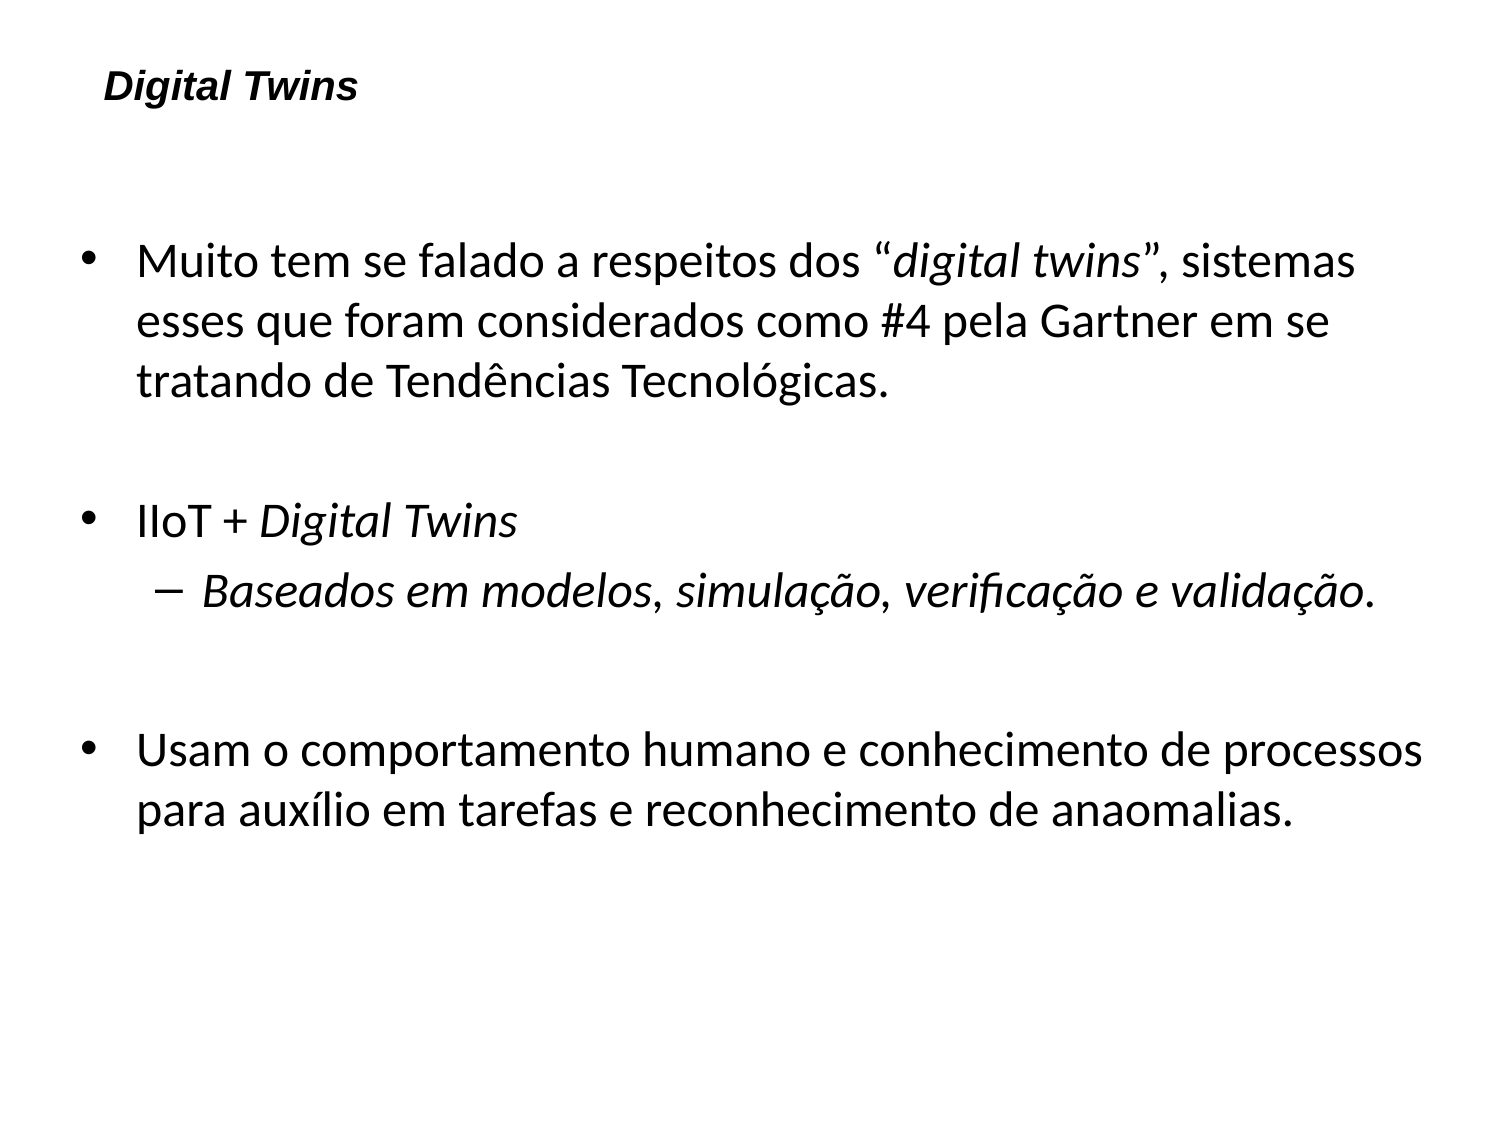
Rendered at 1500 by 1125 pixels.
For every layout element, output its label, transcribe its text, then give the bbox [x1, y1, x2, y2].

title Digital Twins [88, 42, 1282, 126]
list Muito tem se falado a respeitos dos “digital twins”, sistemas esses que foram considerados como #4 pela Gartner em se tratando de Tendências Tecnológicas. IIoT + Digital Twins Baseados em modelos, simulação, verificação e validação. Usam o comportamento humano e conhecimento de processos para auxílio em tarefas e reconhecimento de anaomalias. [64, 219, 1460, 1053]
